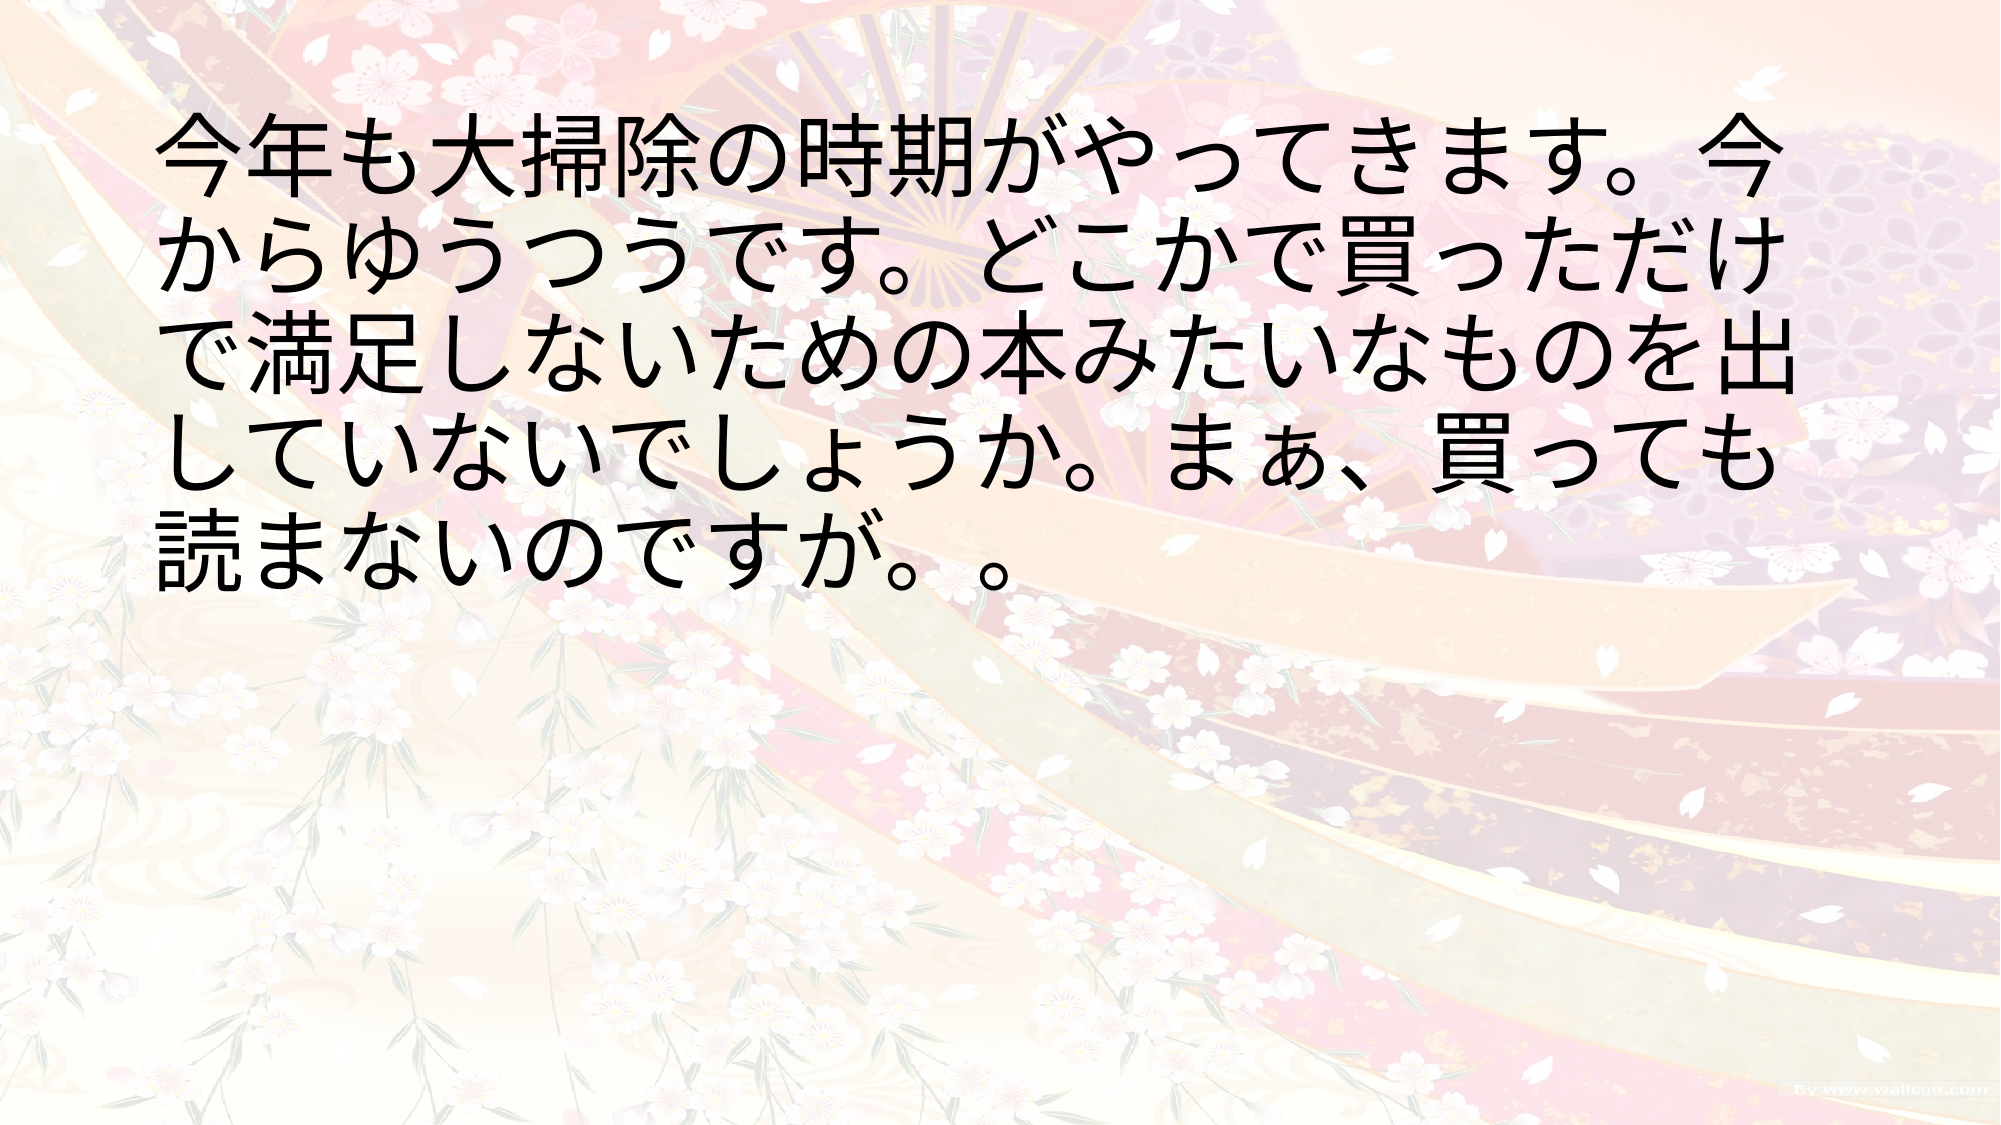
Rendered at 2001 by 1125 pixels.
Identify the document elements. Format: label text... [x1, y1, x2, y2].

list 今年も大掃除の時期がやってきます。今からゆうつうです。どこかで買っただけで満足しないための本みたいなものを出していないでしょうか。まぁ、買っても読まないのですが。。 [137, 103, 1863, 1014]
